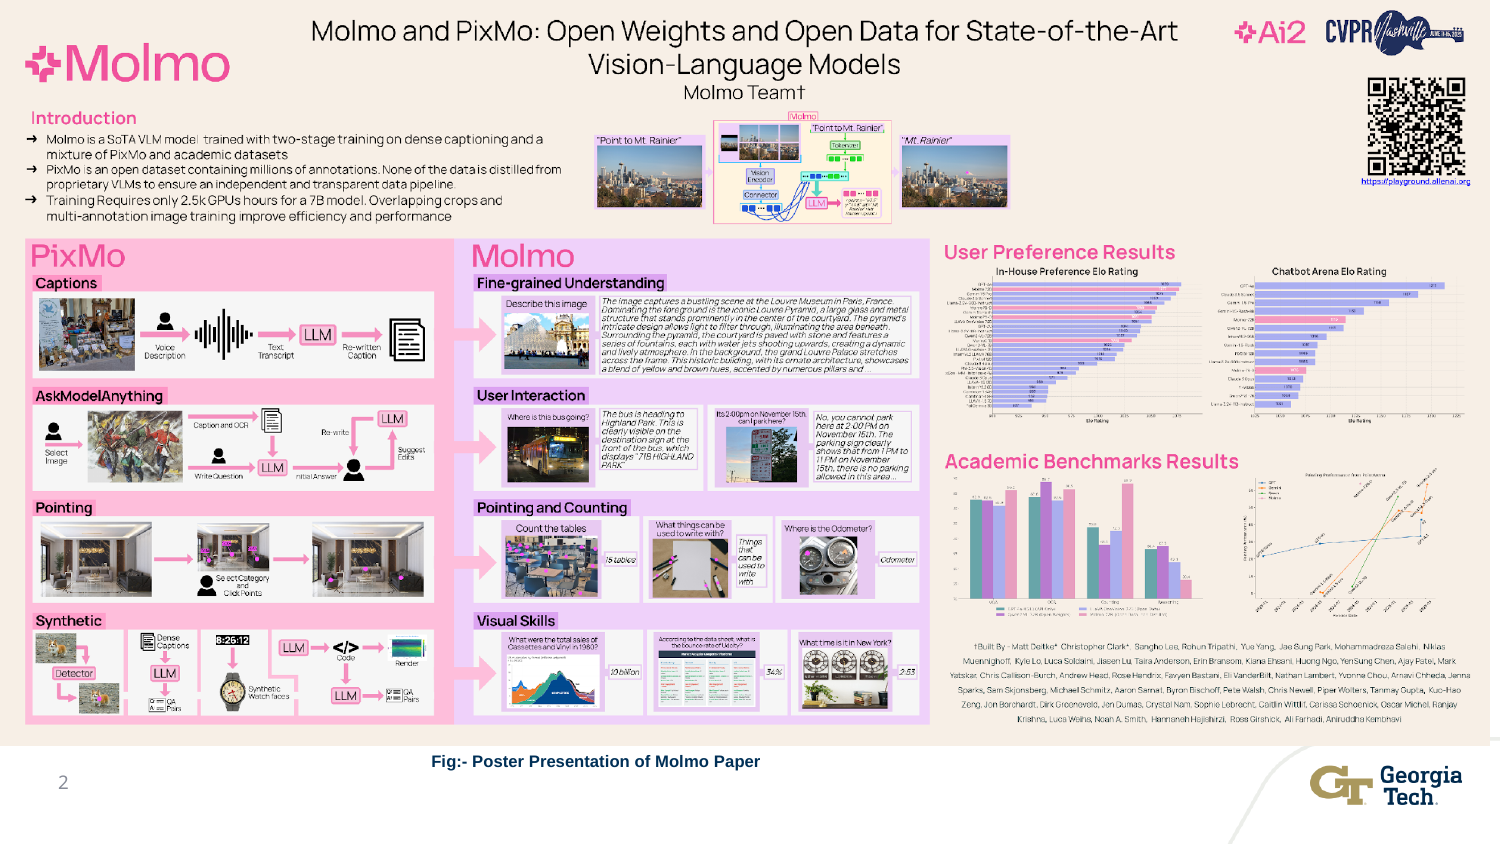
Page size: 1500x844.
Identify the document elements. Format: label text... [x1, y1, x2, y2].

slide_number ‹#› [46, 760, 160, 806]
text_box Fig:- Poster Presentation of Molmo Paper [168, 754, 1024, 777]
picture [0, 0, 1500, 844]
